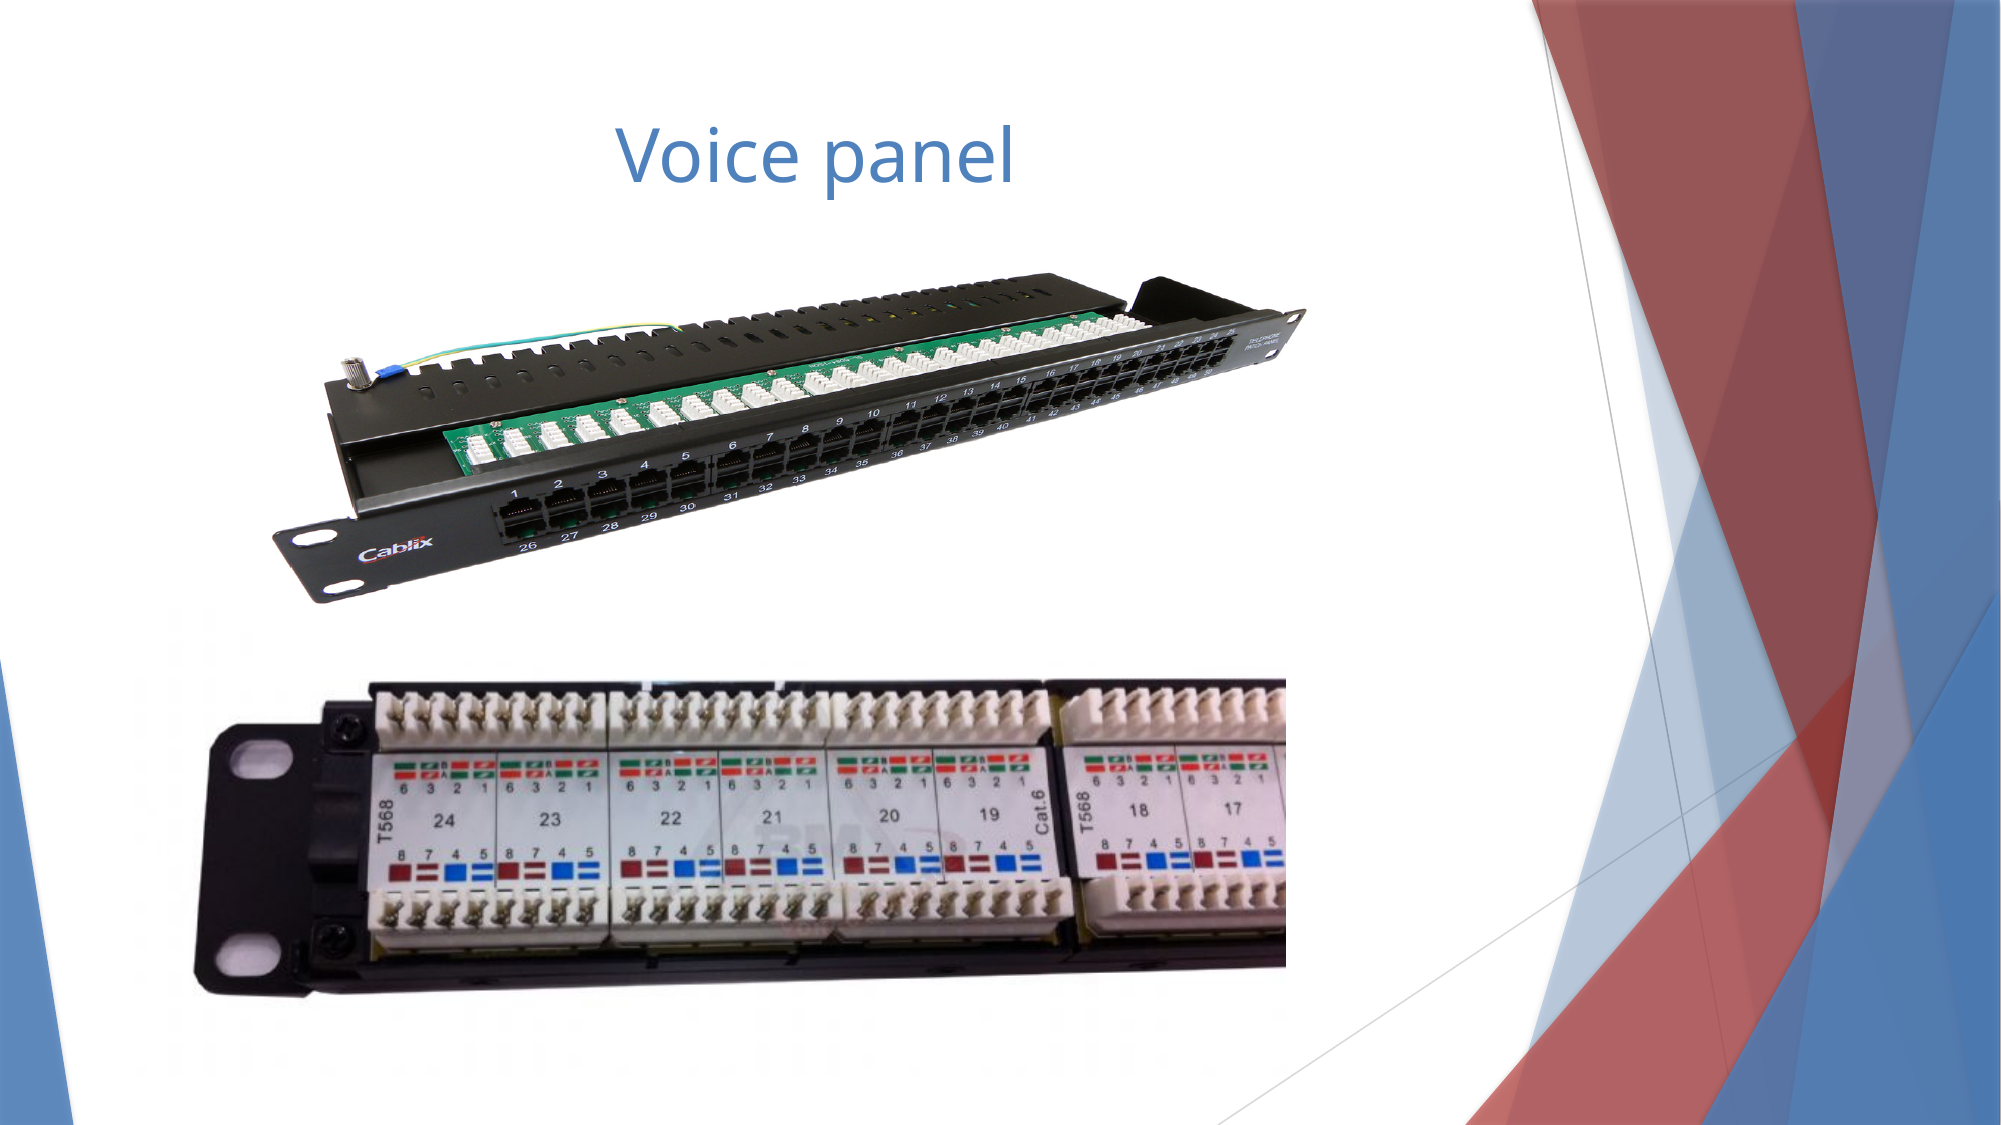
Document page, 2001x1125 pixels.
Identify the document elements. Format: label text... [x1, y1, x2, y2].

title Voice panel [111, 99, 1522, 317]
picture [110, 201, 1318, 1076]
